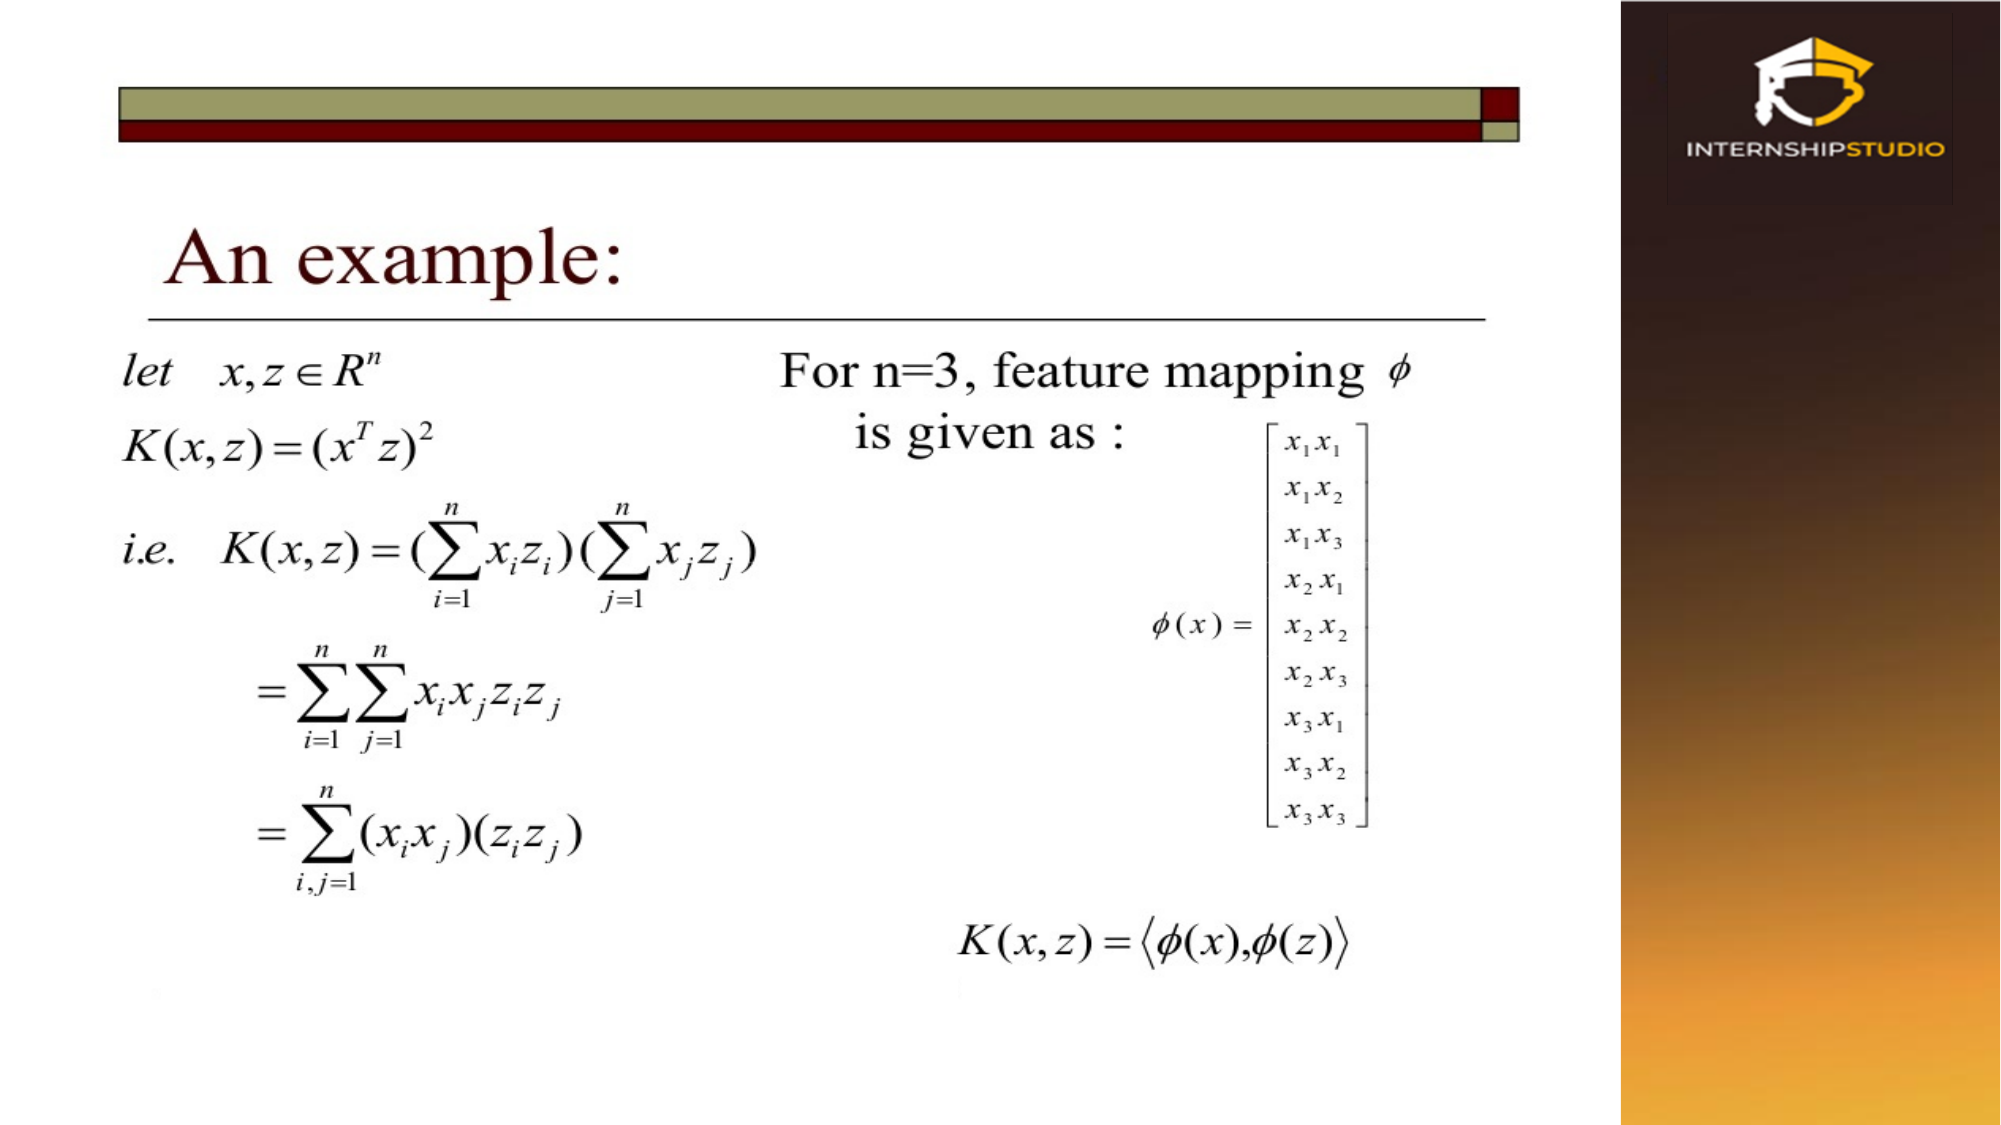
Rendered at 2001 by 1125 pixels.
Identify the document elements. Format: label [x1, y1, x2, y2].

picture [1621, 2, 2001, 1125]
text_box [0, 0, 1621, 1125]
